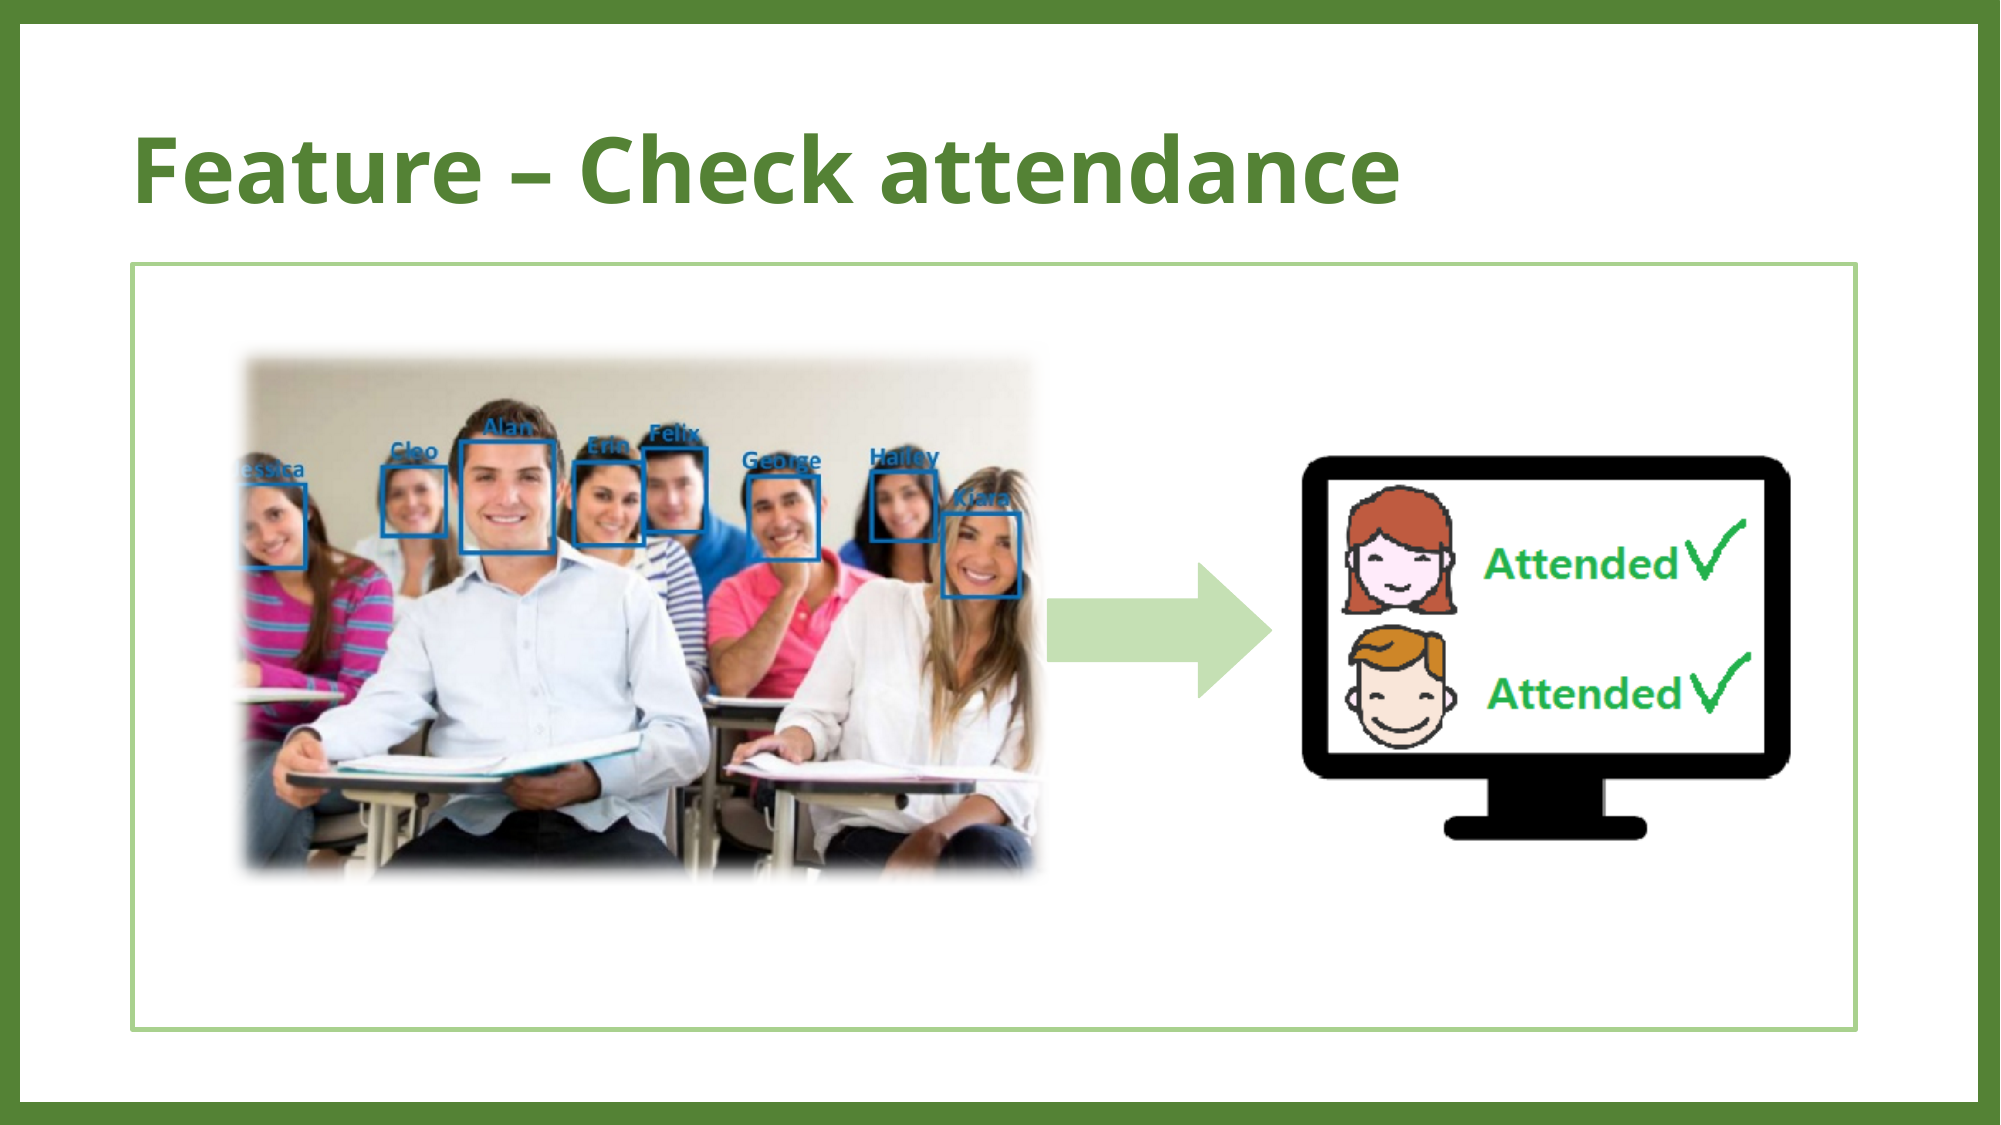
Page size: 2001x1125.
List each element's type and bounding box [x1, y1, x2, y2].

text_box [6, 10, 1992, 1117]
text_box [228, 340, 1824, 887]
